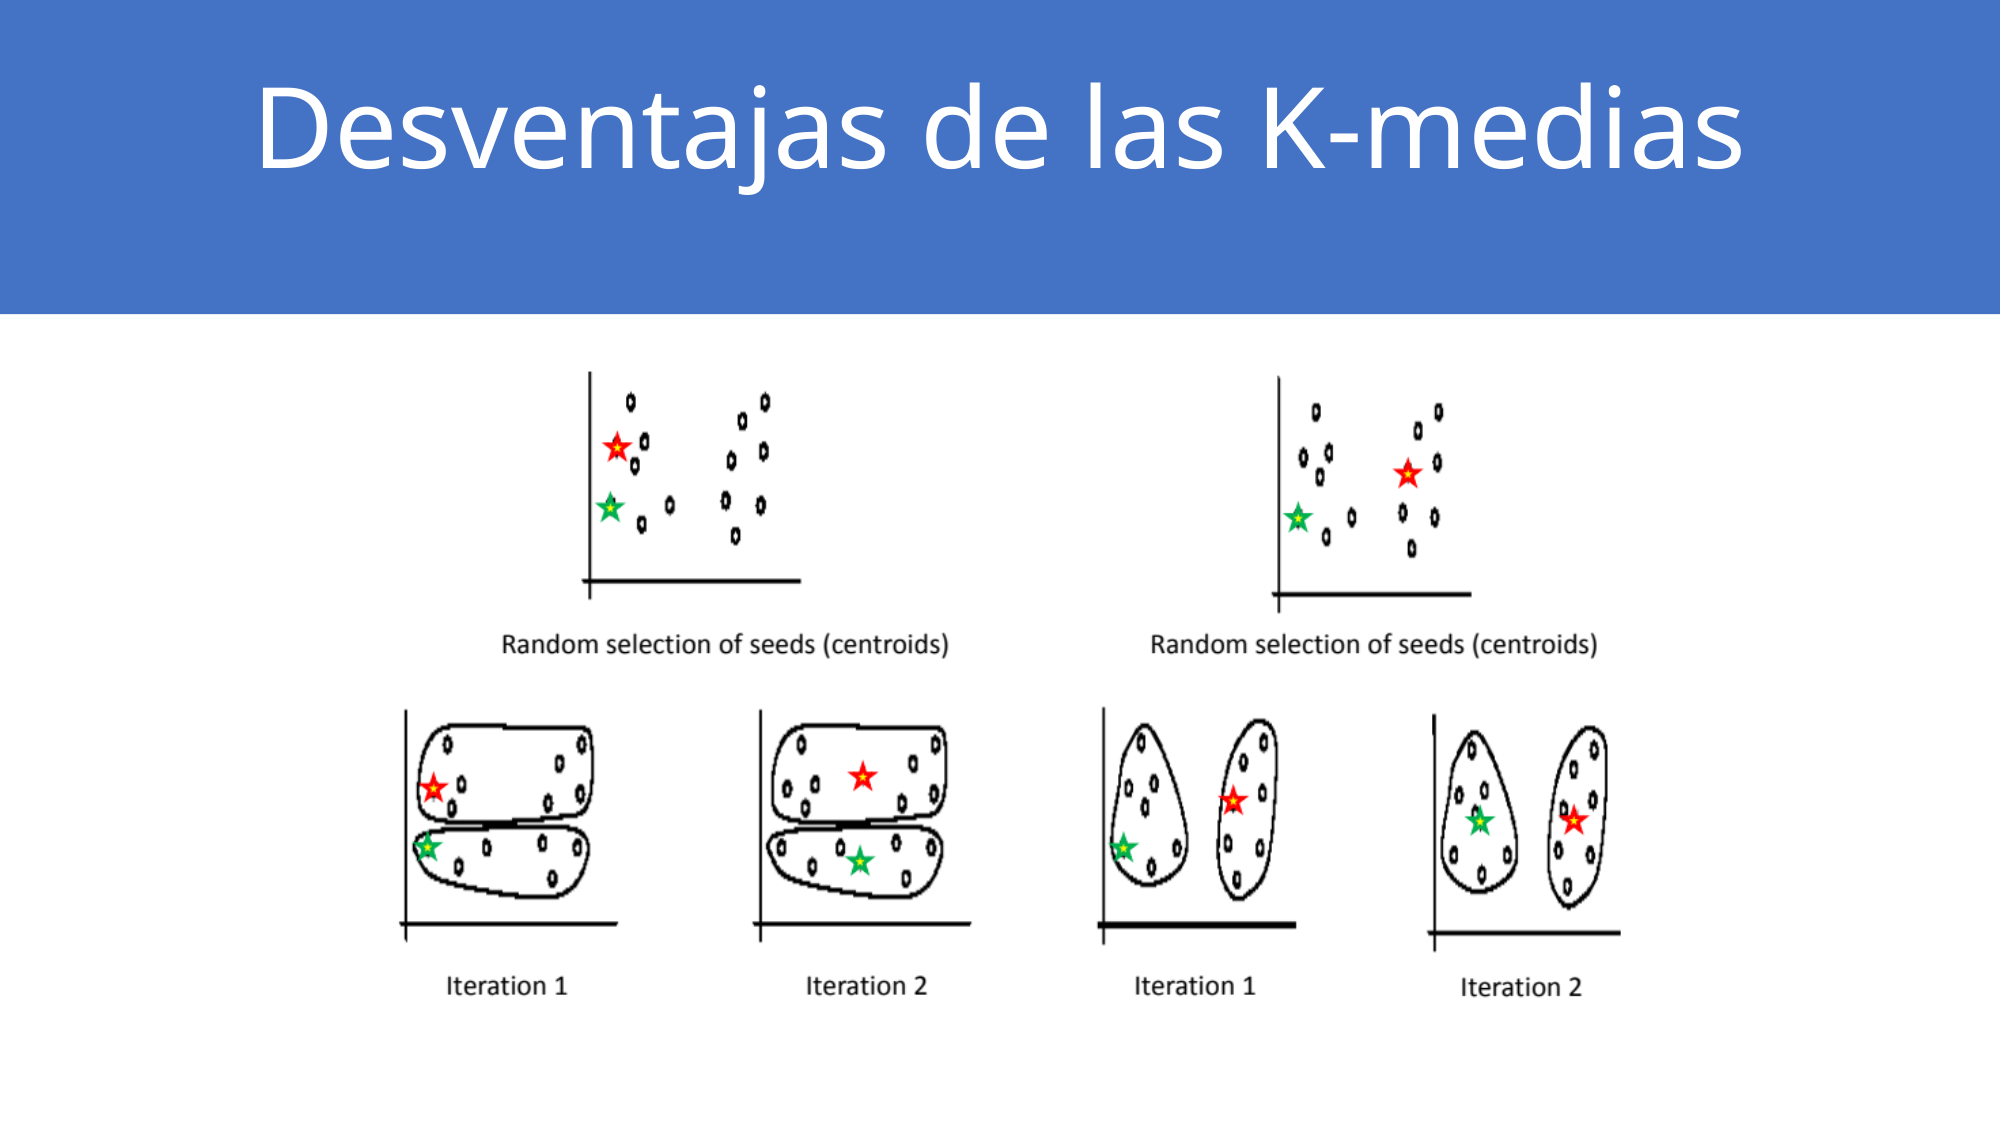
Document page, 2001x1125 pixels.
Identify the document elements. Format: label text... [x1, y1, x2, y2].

title Desventajas de las K-medias [137, 47, 1863, 201]
picture [379, 350, 1621, 1035]
text_box [0, 0, 2000, 315]
